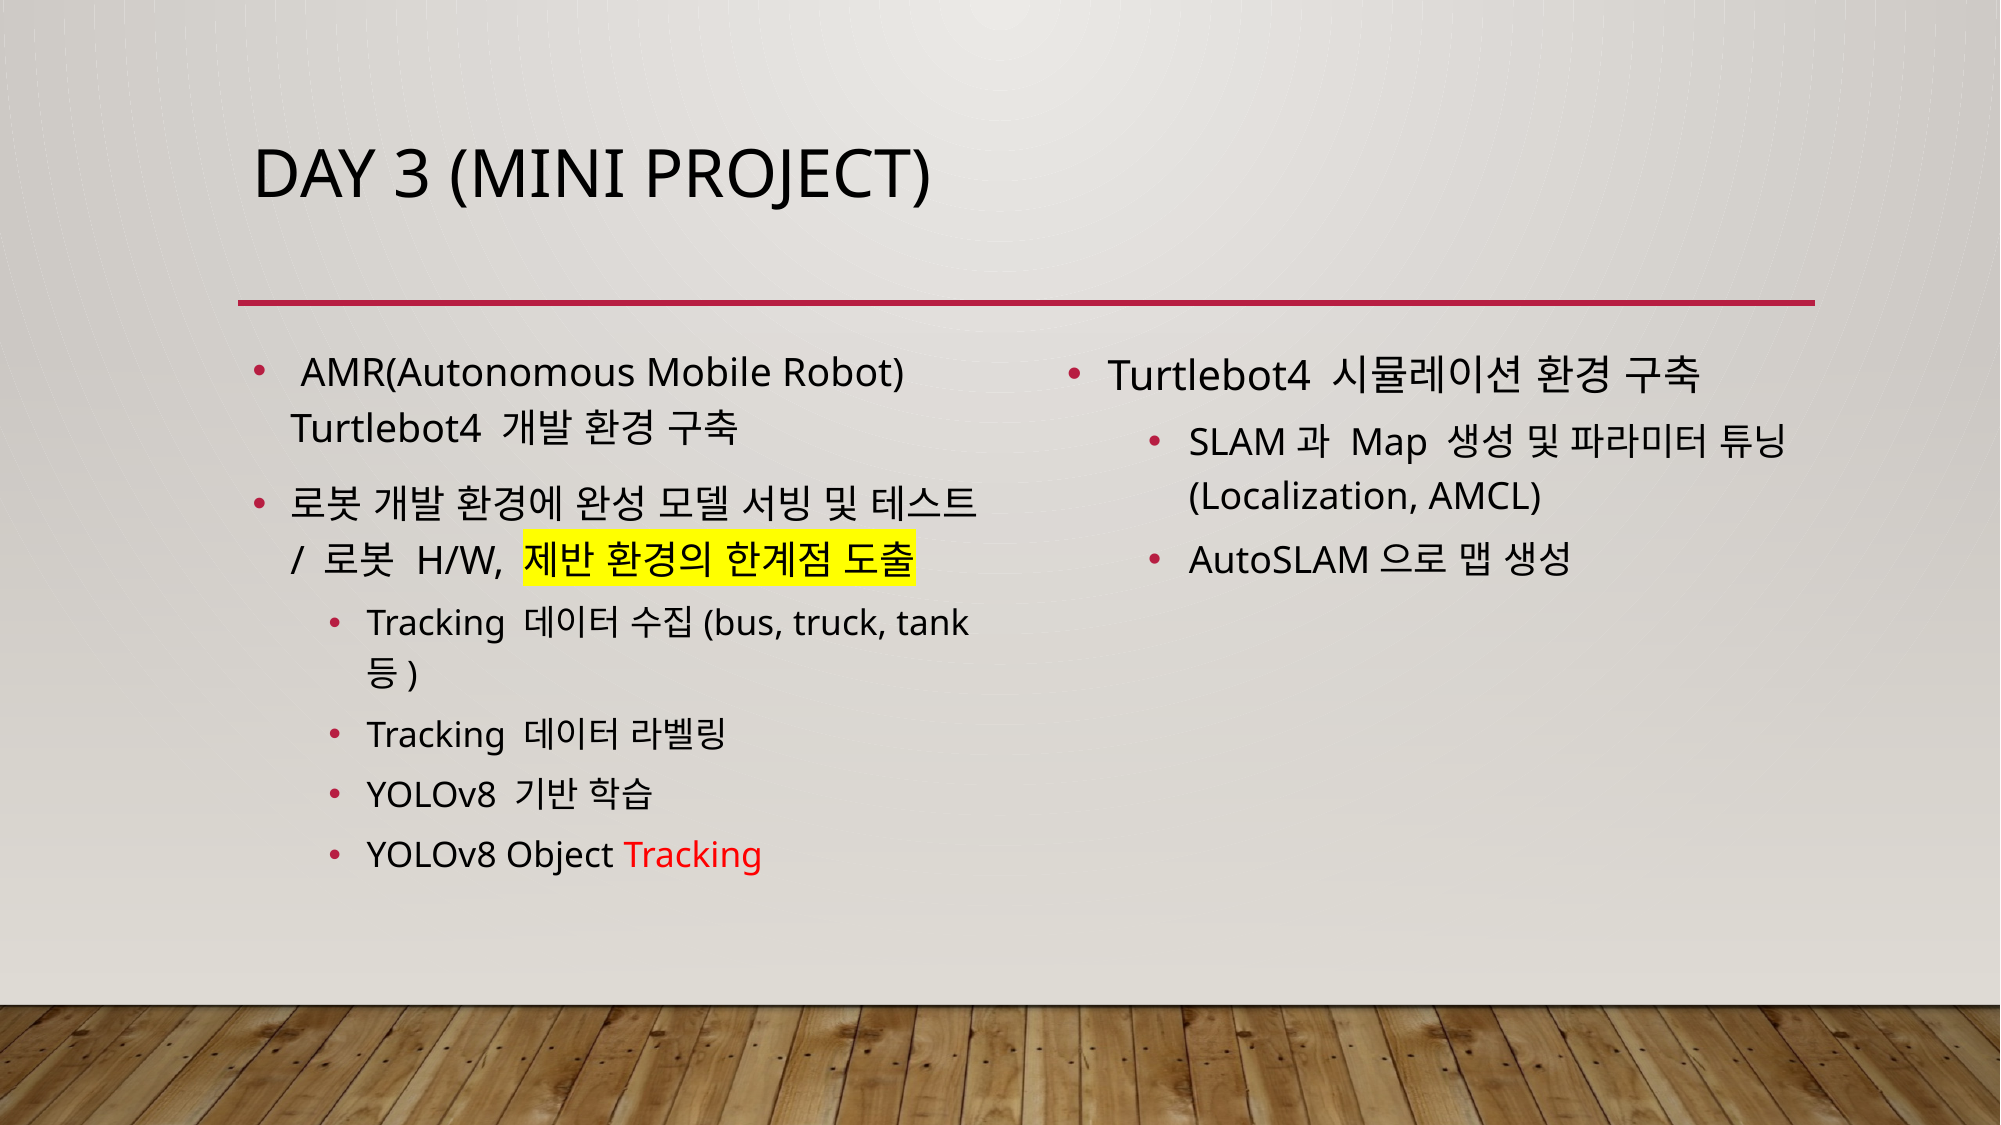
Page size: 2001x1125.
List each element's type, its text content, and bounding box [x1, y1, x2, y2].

list Turtlebot4 시뮬레이션 환경 구축 SLAM과 Map 생성 및 파라미터 튜닝(Localization, AMCL) AutoSLAM으로 맵 생성 [1052, 330, 1815, 896]
list AMR(Autonomous Mobile Robot) Turtlebot4 개발 환경 구축 로봇 개발 환경에 완성 모델 서빙 및 테스트 / 로봇 H/W, 제반 환경의 한계점 도출 Tracking 데이터 수집(bus, truck, tank 등) Tracking 데이터 라벨링 YOLOv8 기반 학습 YOLOv8 Object Tracking [237, 329, 1000, 896]
picture [0, 1005, 2000, 1125]
title Day 3 (Mini project) [237, 132, 1814, 306]
